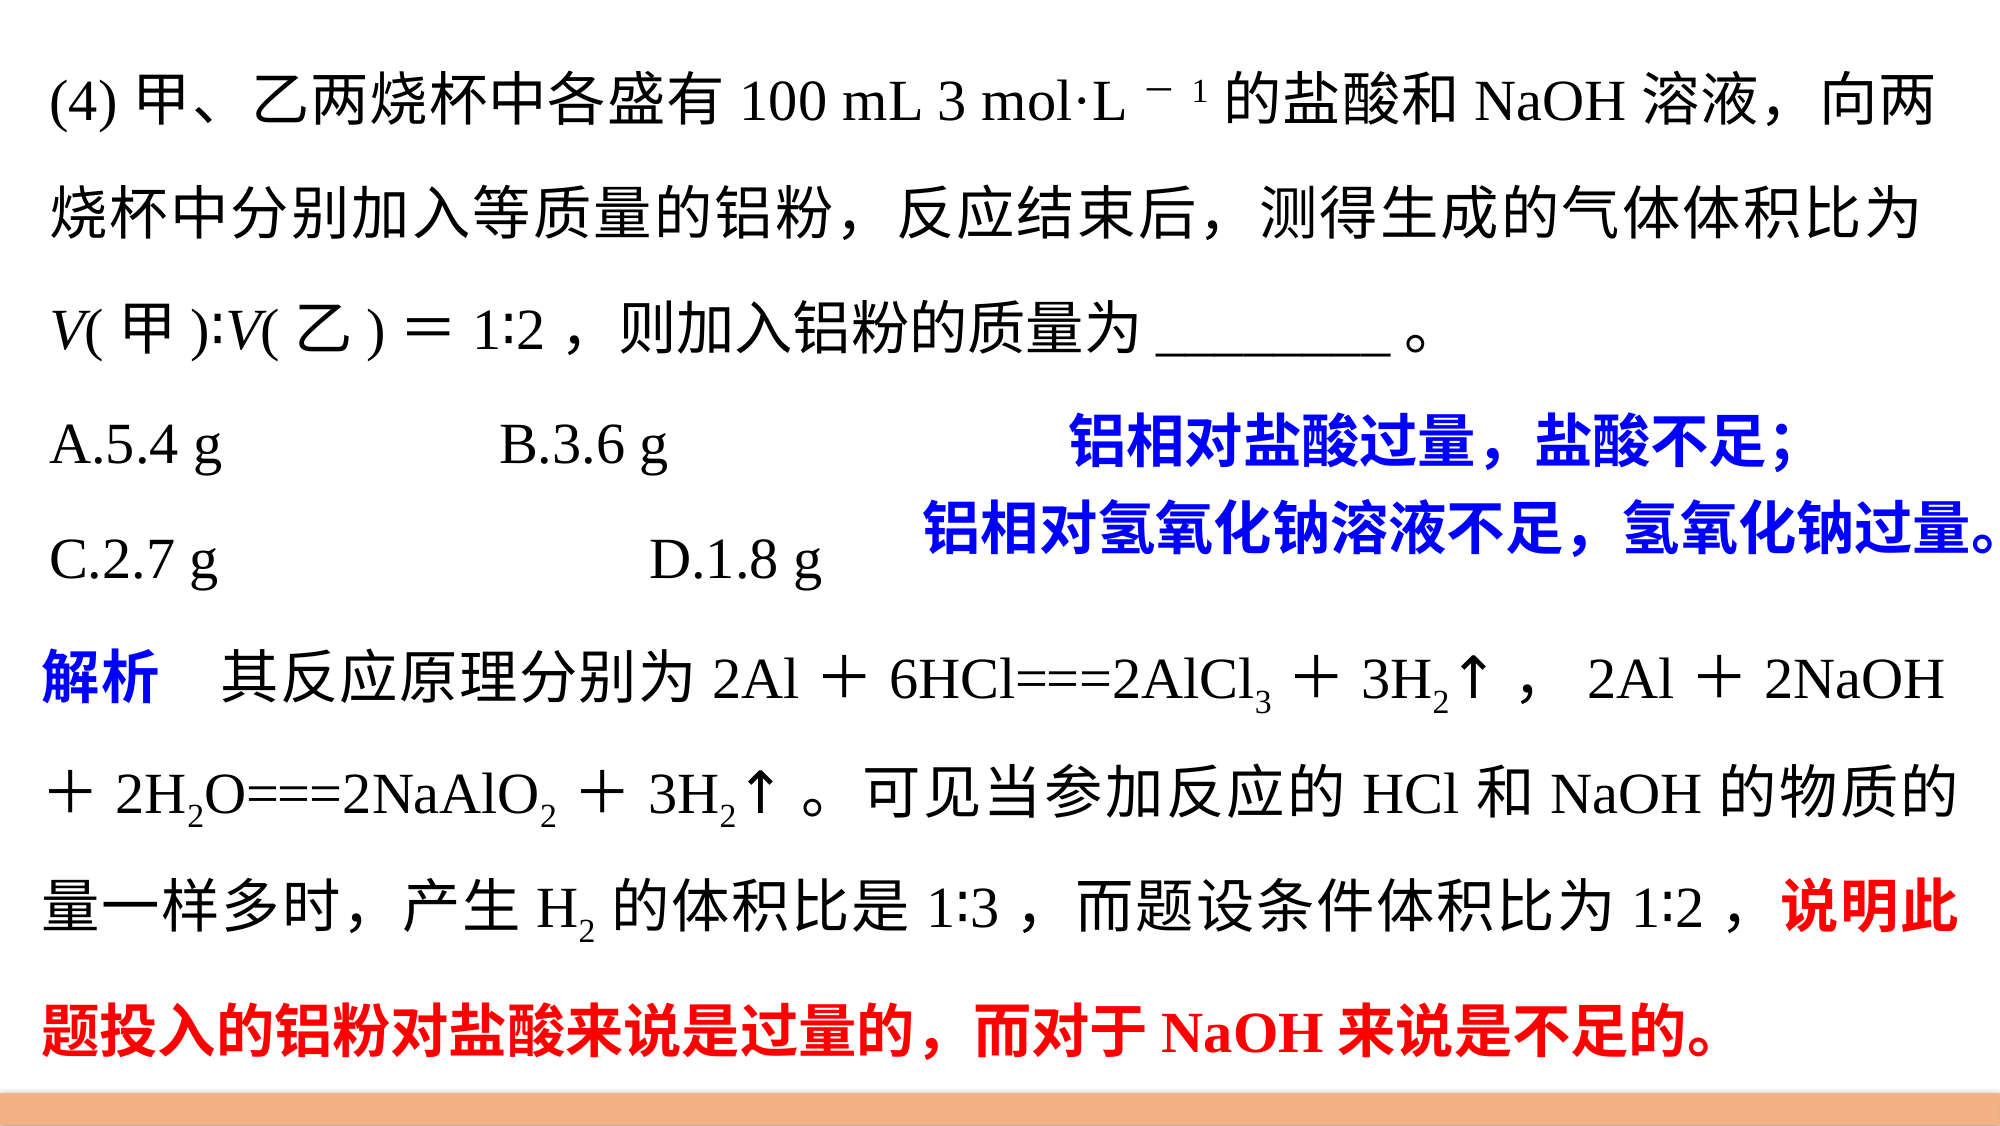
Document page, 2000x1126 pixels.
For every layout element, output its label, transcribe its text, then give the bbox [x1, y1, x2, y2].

text_box 解析 其反应原理分别为2Al＋6HCl===2AlCl3＋3H2↑，2Al＋2NaOH＋2H2O===2NaAlO2＋3H2↑。可见当参加反应的HCl和NaOH的物质的量一样多时，产生H2的体积比是1∶3，而题设条件体积比为1∶2，说明此题投入的铝粉对盐酸来说是过量的，而对于NaOH来说是不足的。 [26, 597, 1975, 1071]
text_box [0, 1092, 2000, 1126]
text_box 铝相对盐酸过量，盐酸不足； 铝相对氢氧化钠溶液不足，氢氧化钠过量。 [905, 379, 1989, 569]
text_box (4)甲、乙两烧杯中各盛有100 mL 3 mol·L－1的盐酸和NaOH溶液，向两烧杯中分别加入等质量的铝粉，反应结束后，测得生成的气体体积比为V(甲)∶V(乙)＝1∶2，则加入铝粉的质量为________。 A.5.4 g B.3.6 g C.2.7 g D.1.8 g [29, 7, 1957, 597]
